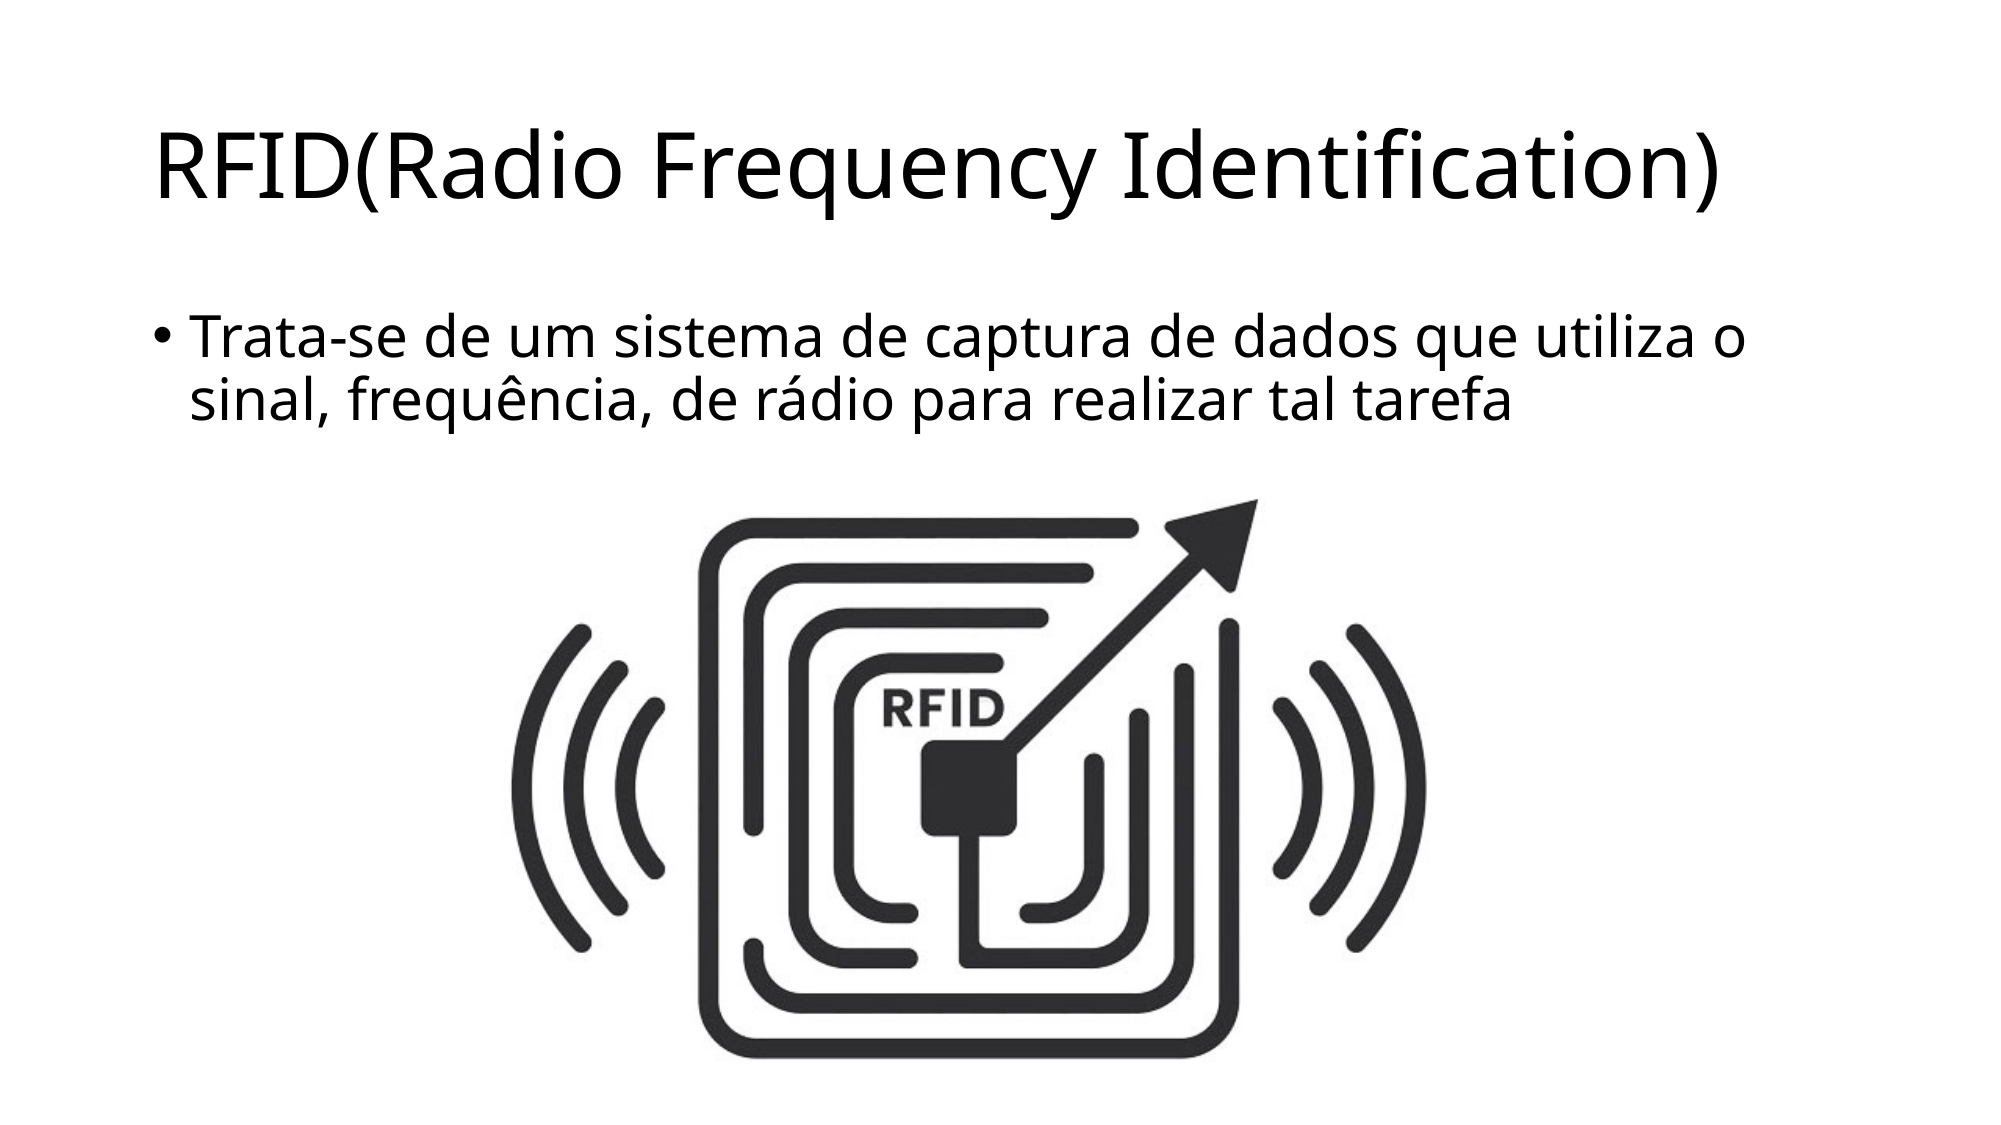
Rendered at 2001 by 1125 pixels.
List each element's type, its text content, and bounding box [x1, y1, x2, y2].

title RFID(Radio Frequency Identification) [137, 59, 1863, 278]
list Trata-se de um sistema de captura de dados que utiliza o sinal, frequência, de rádio para realizar tal tarefa [137, 299, 1863, 1014]
picture [439, 436, 1488, 1125]
